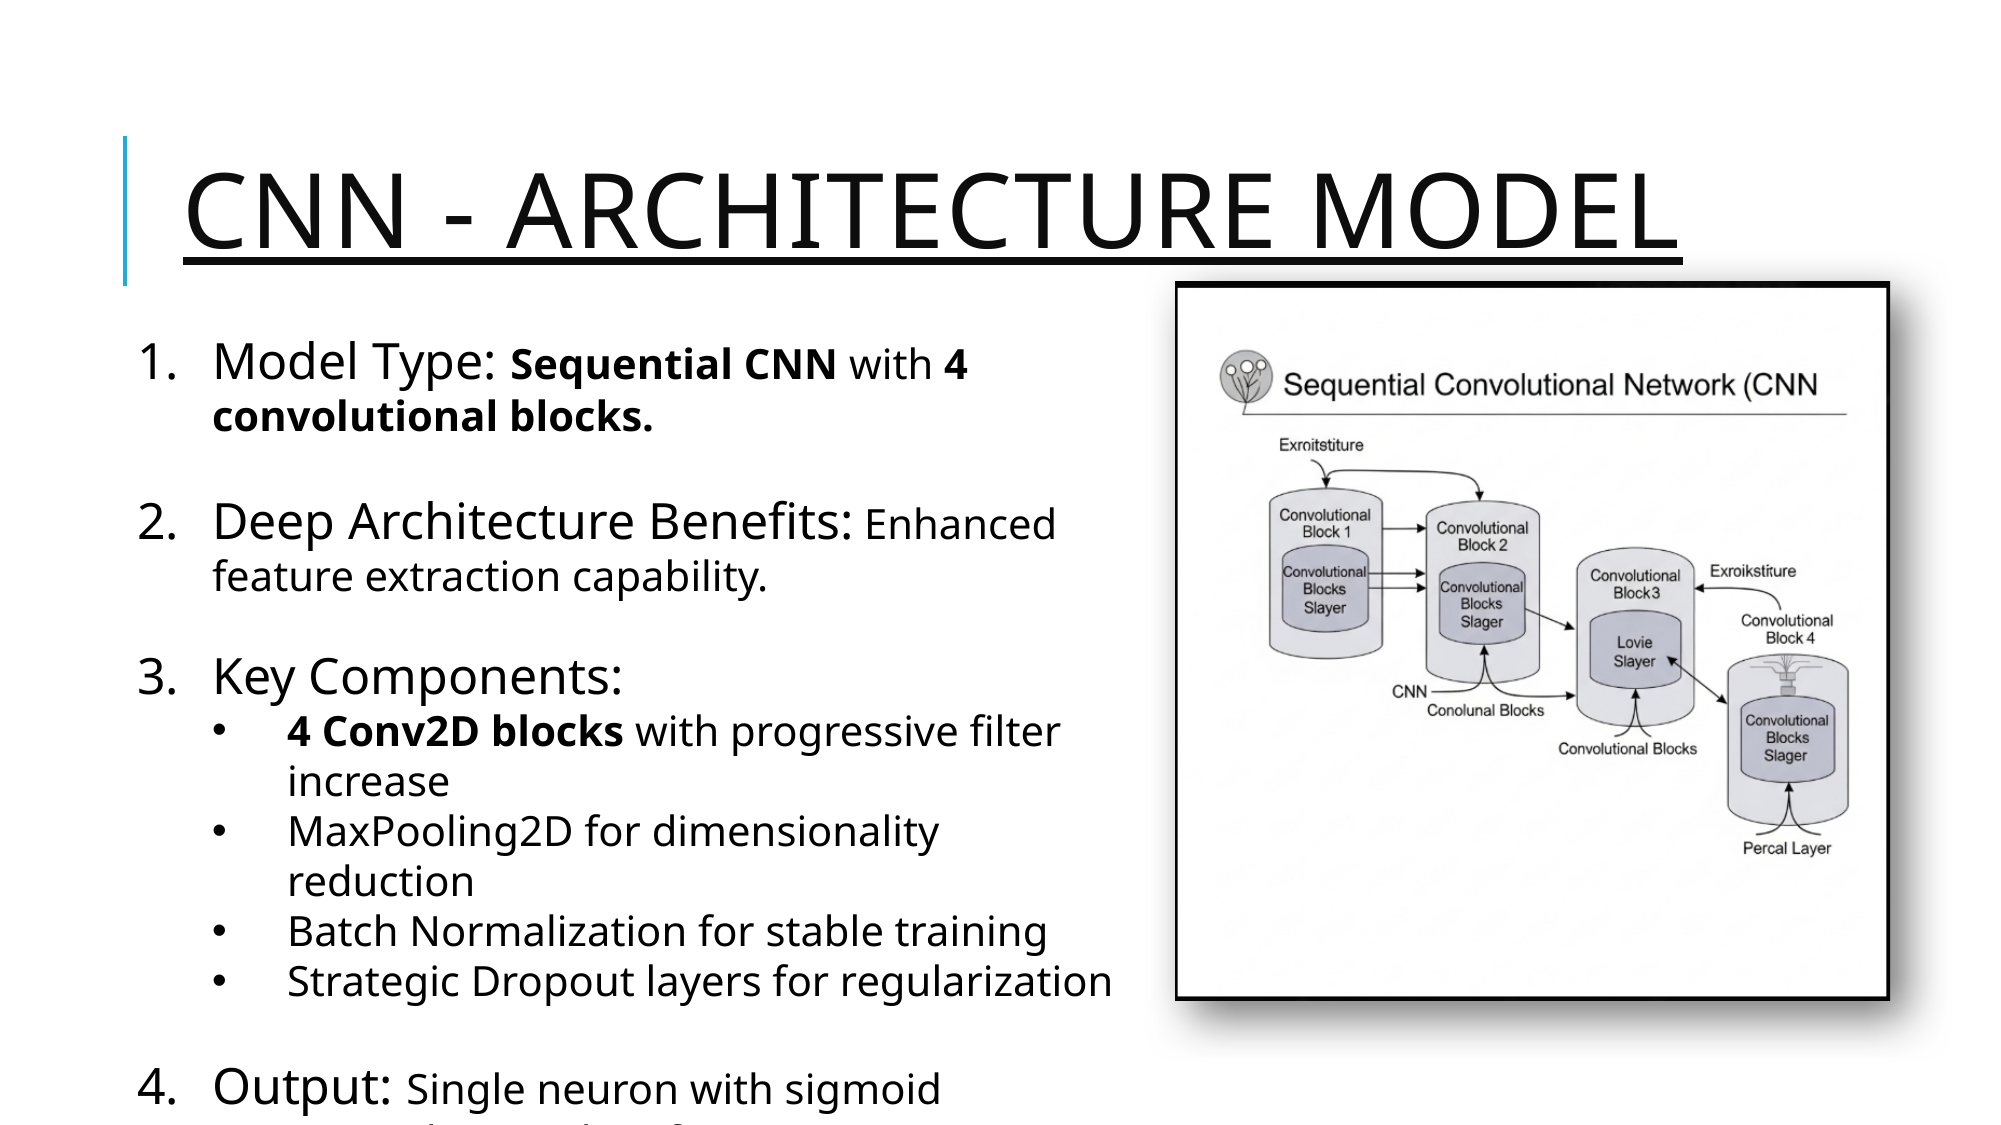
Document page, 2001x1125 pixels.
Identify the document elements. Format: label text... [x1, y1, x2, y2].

picture [1174, 281, 1891, 1001]
title CNN - ARCHITECTURE MODEL [168, 96, 1763, 342]
text_box Model Type: Sequential CNN with 4 convolutional blocks. Deep Architecture Benefits: Enhanced feature extraction capability. Key Components: 4 Conv2D blocks with progressive filter increase MaxPooling2D for dimensionality reduction Batch Normalization for stable training Strategic Dropout layers for regularization Output: Single neuron with sigmoid activation (binary classification) [122, 322, 1130, 1125]
